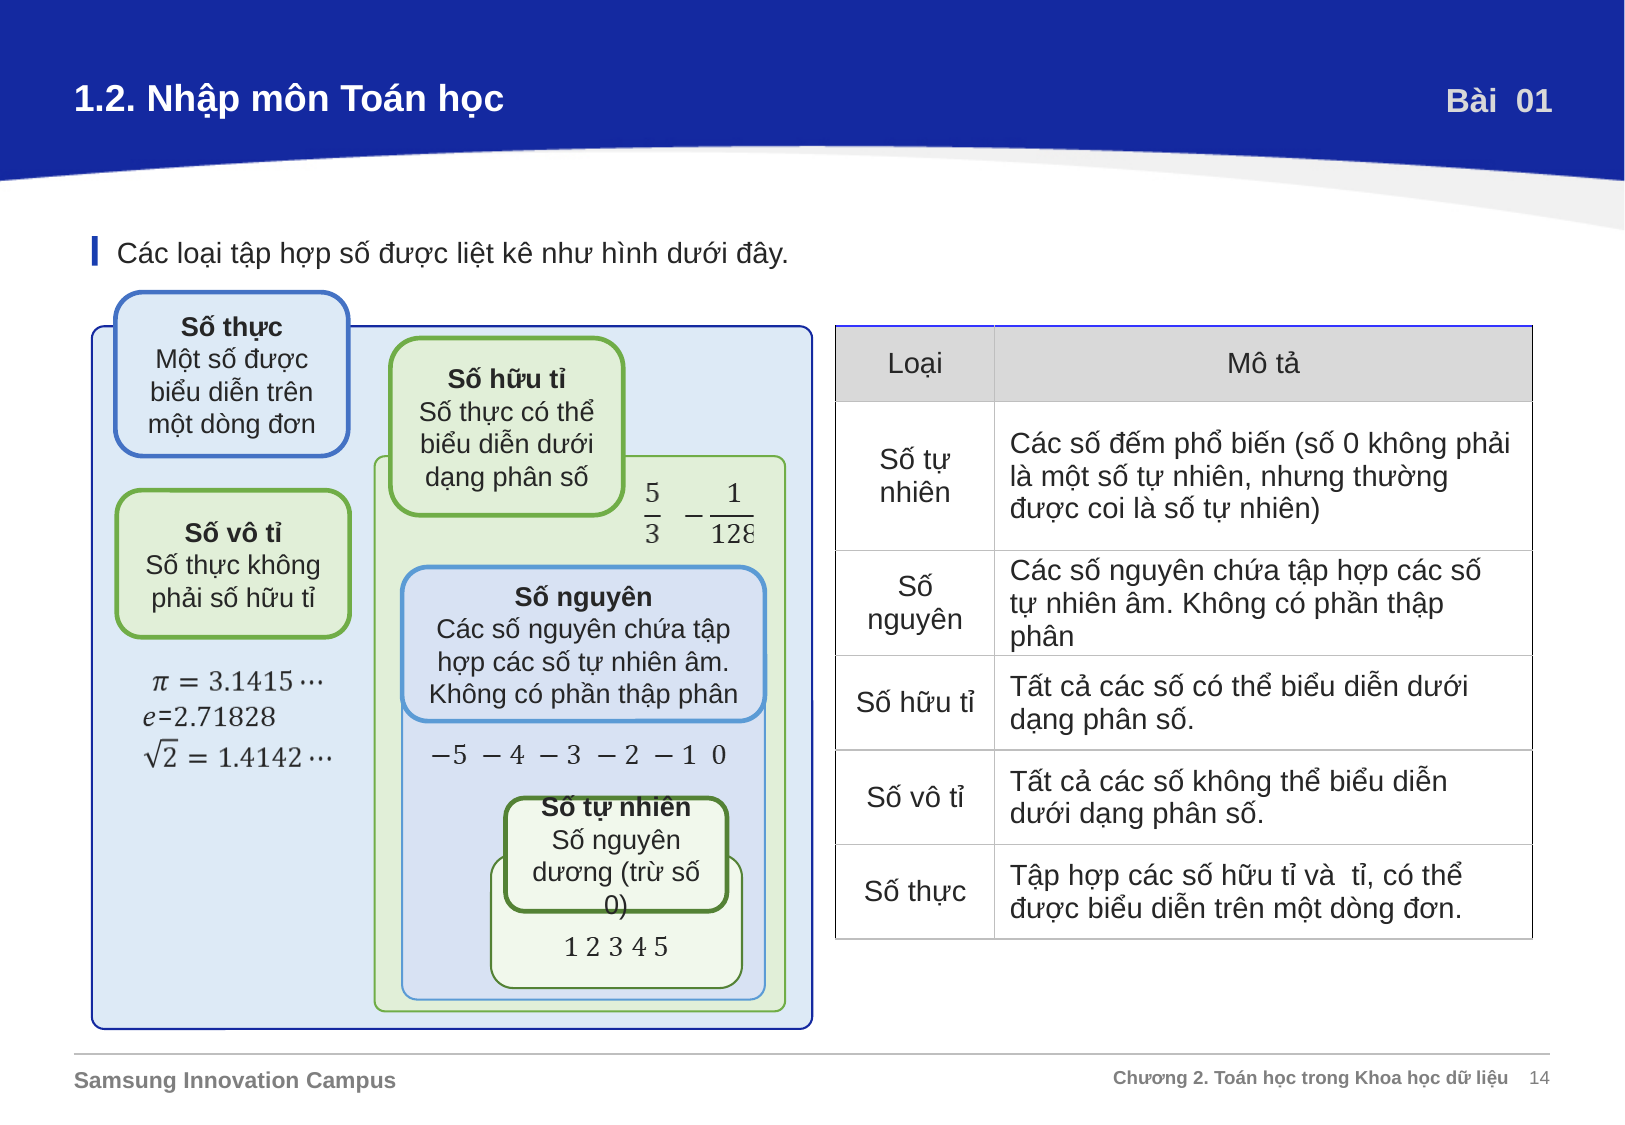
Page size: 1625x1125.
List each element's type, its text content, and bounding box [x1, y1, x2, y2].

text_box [91, 234, 1533, 270]
table_cell Các số nguyên chứa tập hợp các số tự nhiên âm. Không có phần thập phân [995, 551, 1532, 655]
table_cell Tất cả các số có thể biểu diễn dưới dạng phân số. [995, 656, 1532, 749]
table_cell Số hữu tỉ [836, 656, 994, 749]
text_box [73, 73, 1554, 120]
table_header Mô tả [995, 327, 1532, 401]
table_cell Tập hợp các số hữu tỉ và tỉ, có thể được biểu diễn trên một dòng đơn. [995, 845, 1532, 938]
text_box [91, 291, 813, 1030]
table_cell Số tự nhiên [836, 402, 994, 550]
table_cell Số nguyên [836, 551, 994, 655]
picture [0, 0, 1625, 1125]
table_cell Các số đếm phổ biến (số 0 không phải là một số tự nhiên, nhưng thường được coi là số tự nhiên) [995, 402, 1532, 550]
table_cell Số vô tỉ [836, 751, 994, 844]
table_cell Số thực [836, 845, 994, 938]
table_header Loại [836, 327, 994, 401]
table_cell Tất cả các số không thể biểu diễn dưới dạng phân số. [995, 751, 1532, 844]
